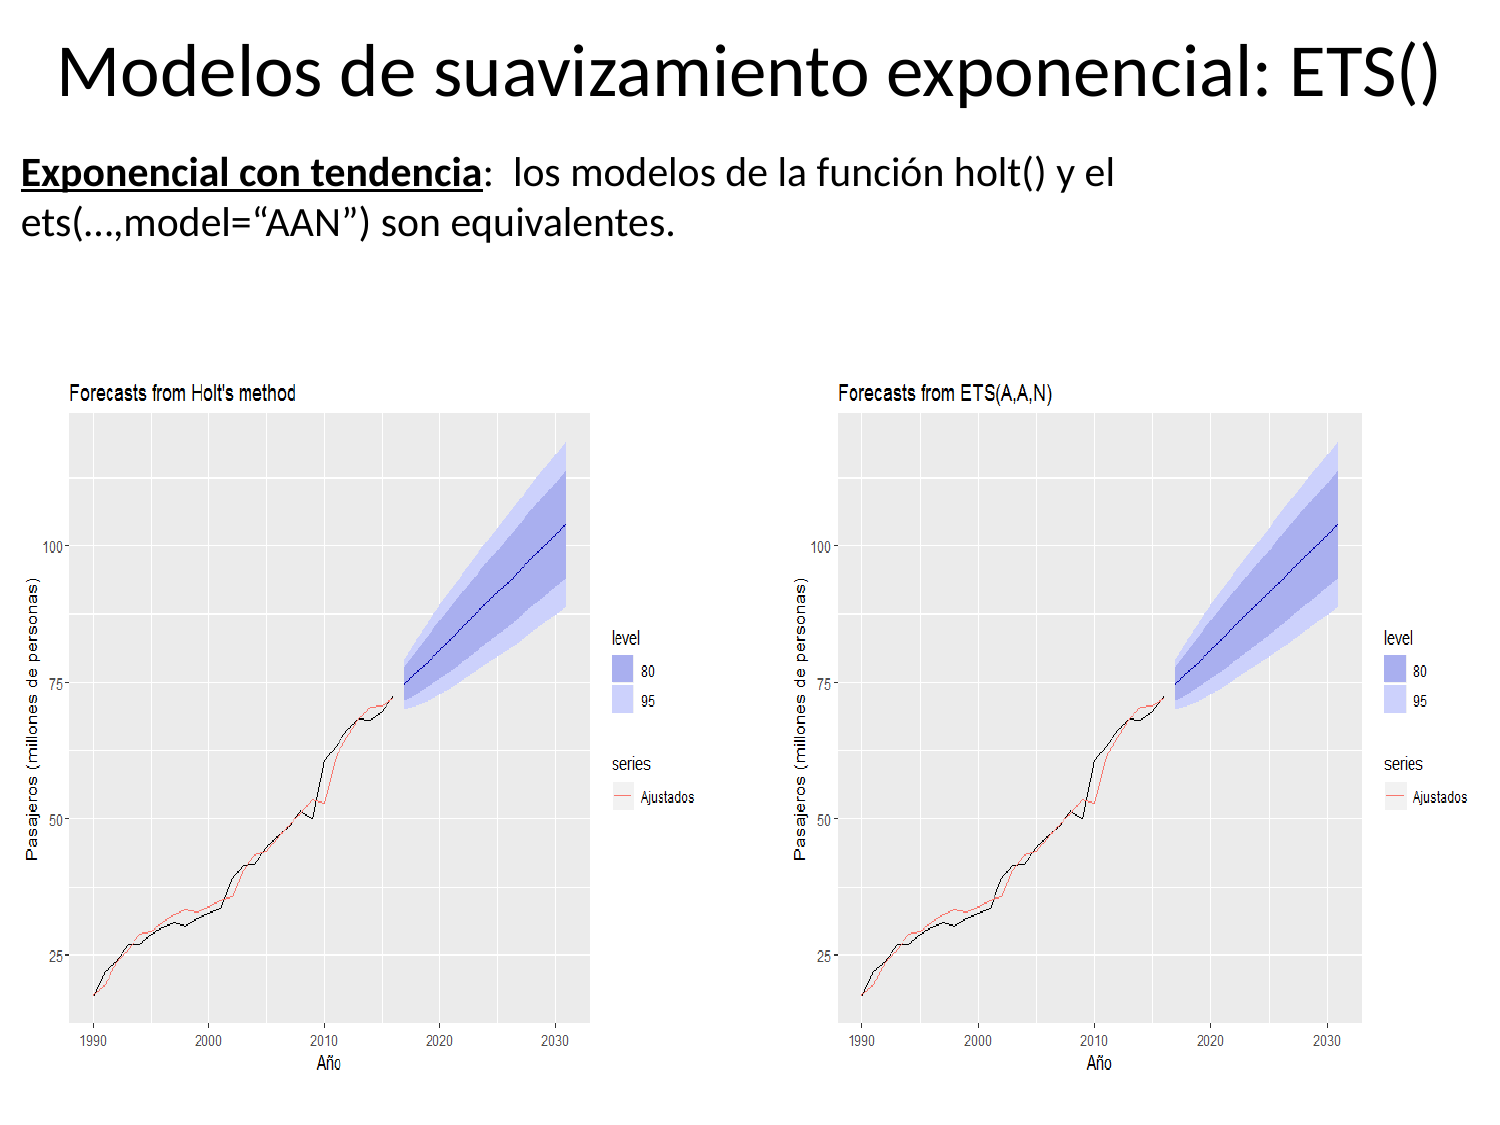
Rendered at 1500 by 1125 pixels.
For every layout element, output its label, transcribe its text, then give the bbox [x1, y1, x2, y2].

picture [17, 373, 709, 1083]
picture [785, 373, 1482, 1083]
title Modelos de suavizamiento exponencial: ETS() [0, 7, 1500, 126]
list Exponencial con tendencia: los modelos de la función holt() y el ets(…,model=“AAN”) son equivalentes. [5, 137, 1483, 350]
